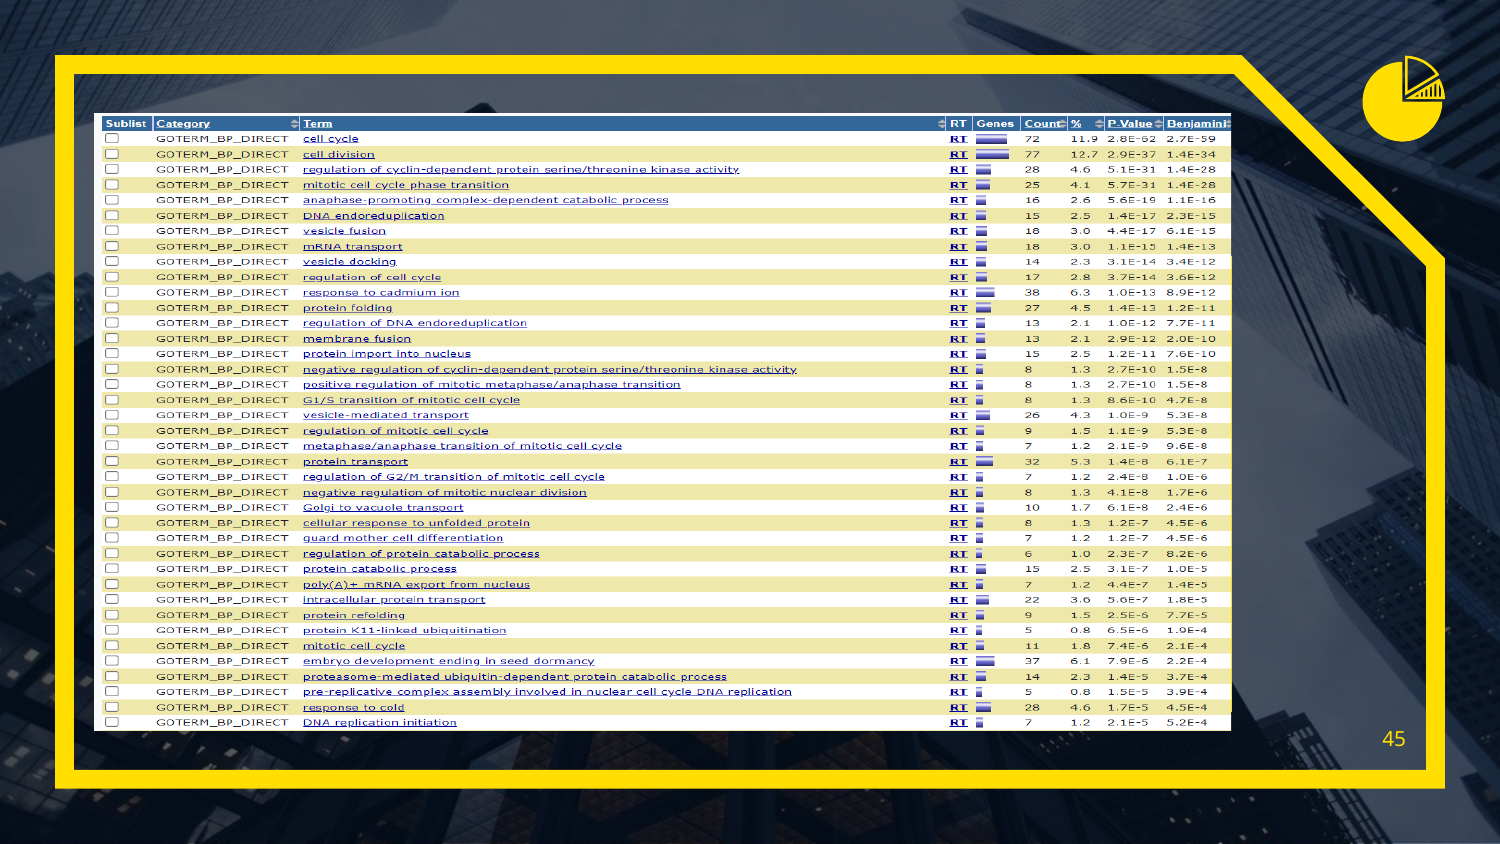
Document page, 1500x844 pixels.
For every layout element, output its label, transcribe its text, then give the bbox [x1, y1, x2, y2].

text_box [1362, 55, 1446, 142]
slide_number 45 [1366, 711, 1406, 755]
picture [0, 0, 1500, 844]
